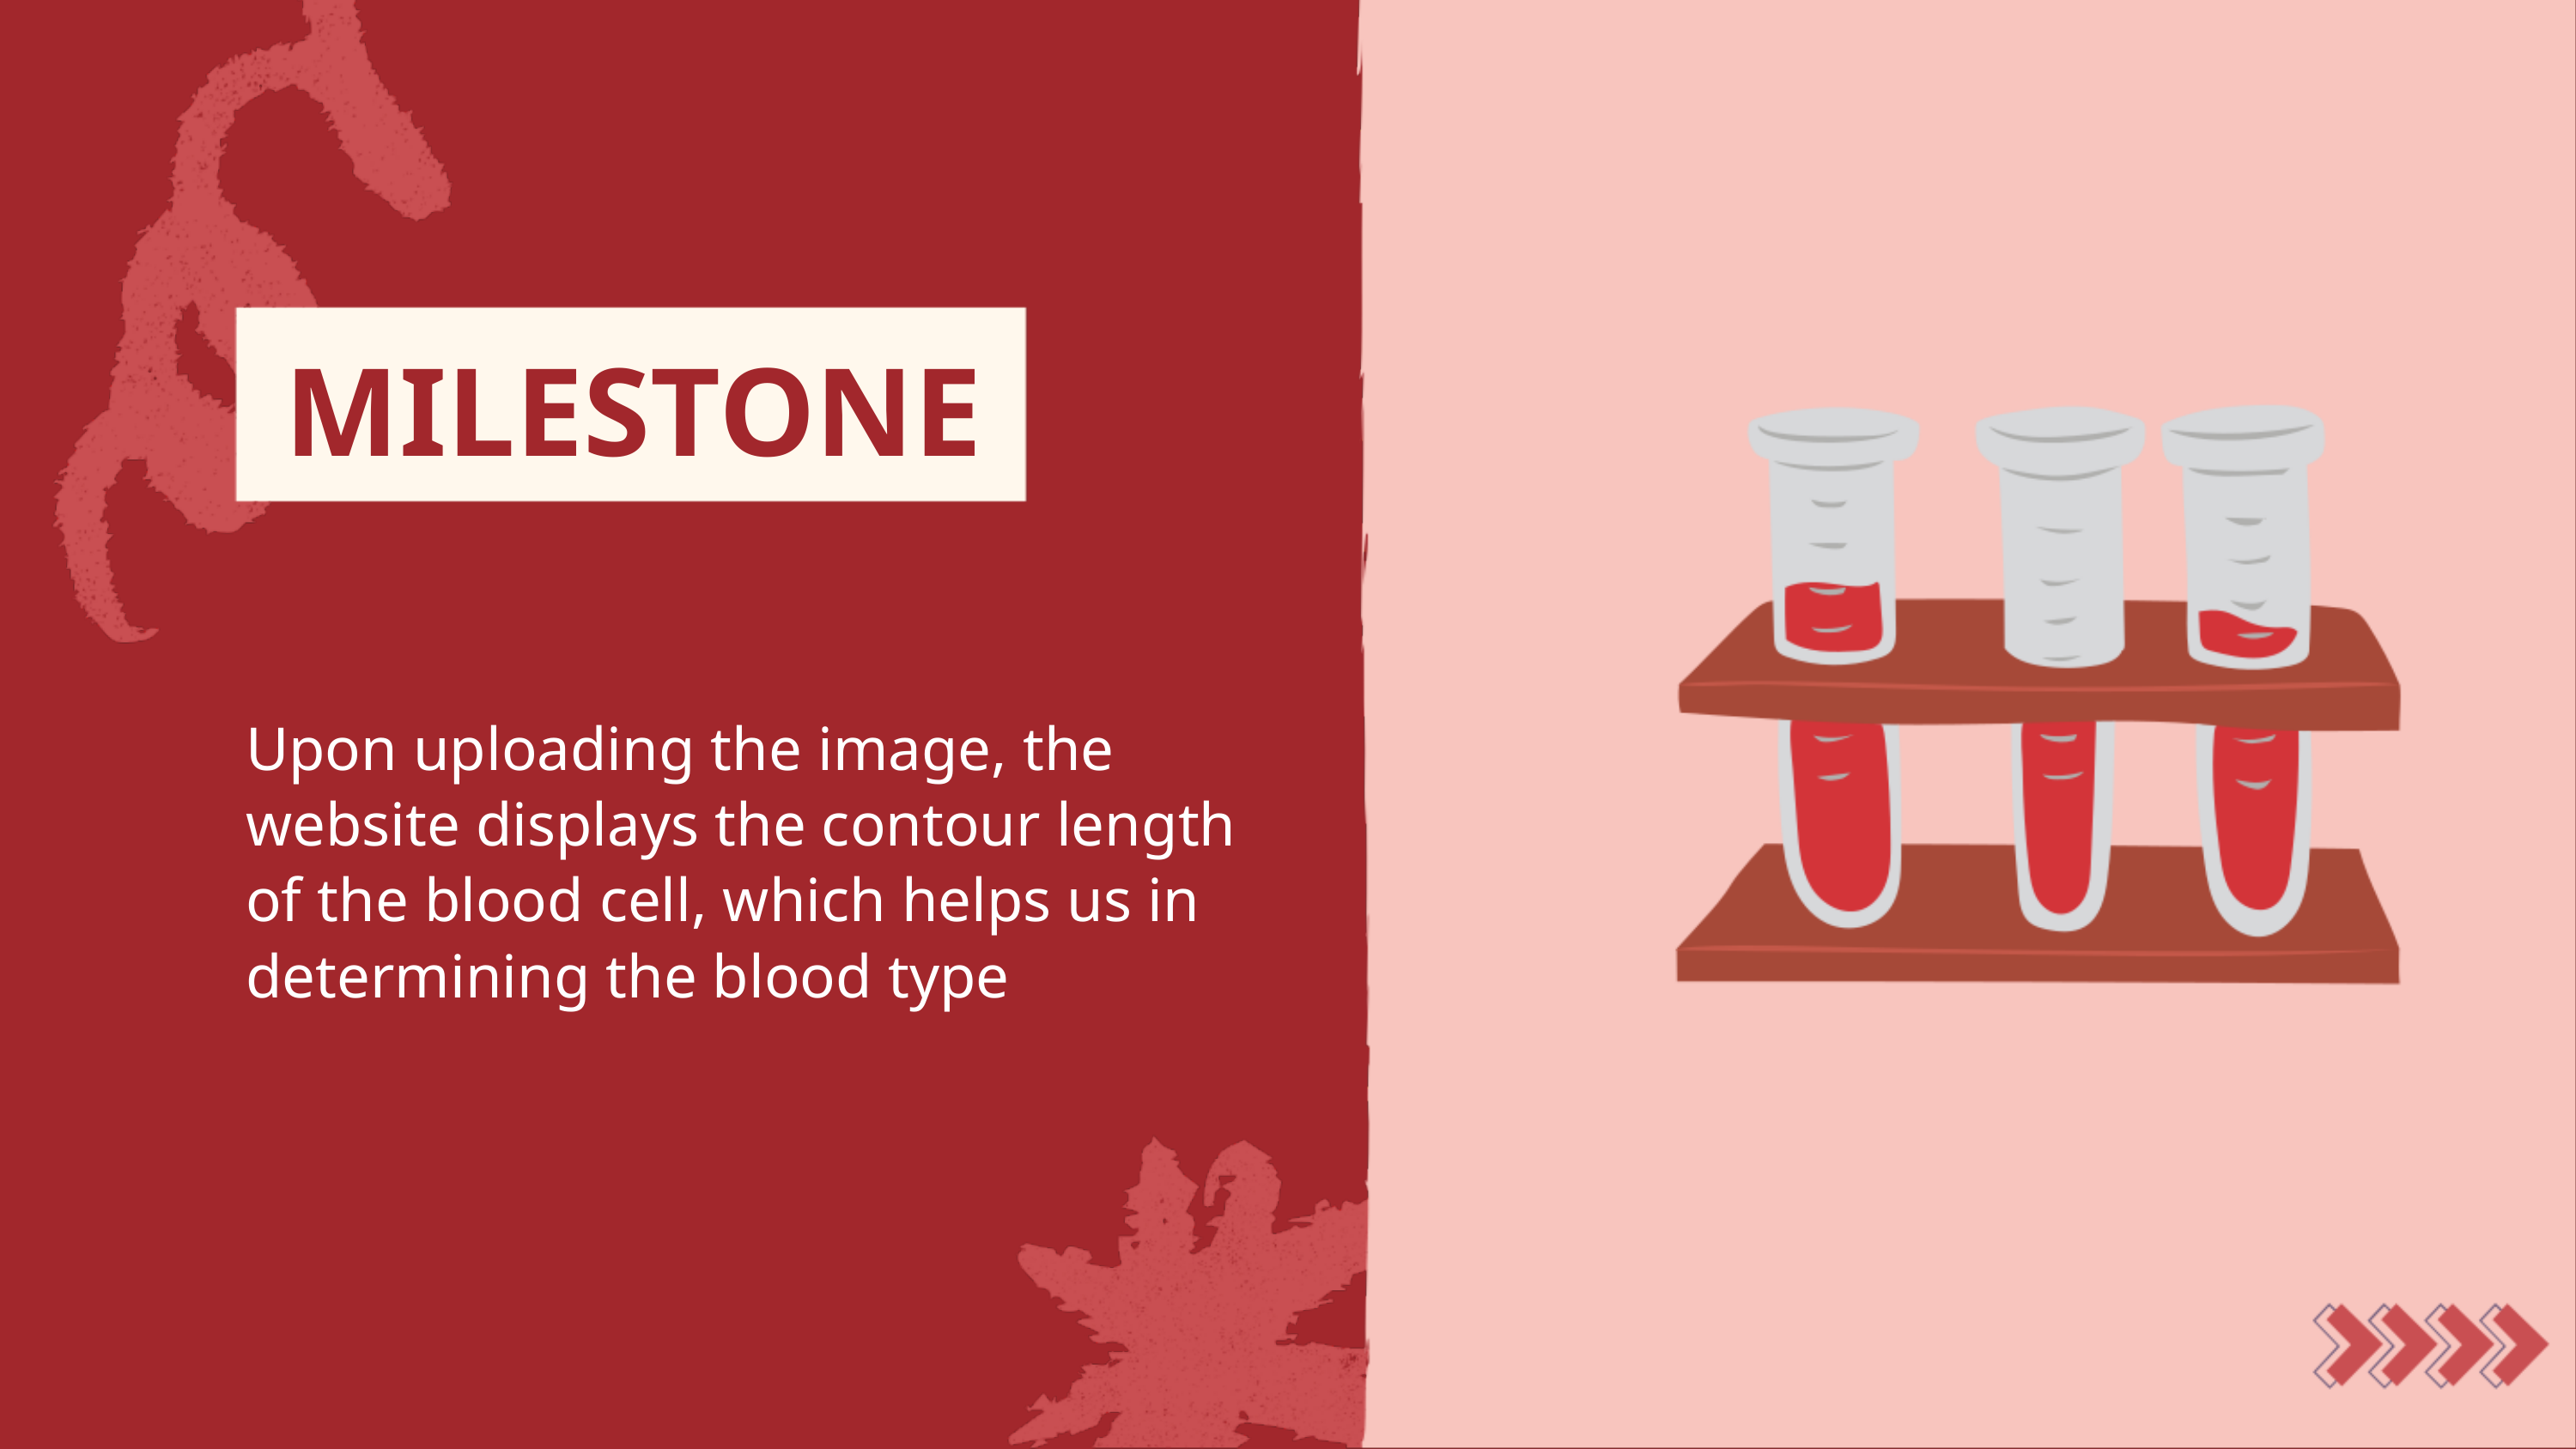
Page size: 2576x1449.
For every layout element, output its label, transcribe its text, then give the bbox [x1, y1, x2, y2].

text_box [999, 0, 2576, 1449]
text_box MILESTONE - 3 [284, 310, 993, 651]
text_box [42, 0, 999, 652]
text_box Upon uploading the image, the website displays the contour length of the blood cell, which helps us in determining the blood type [246, 706, 1261, 1009]
